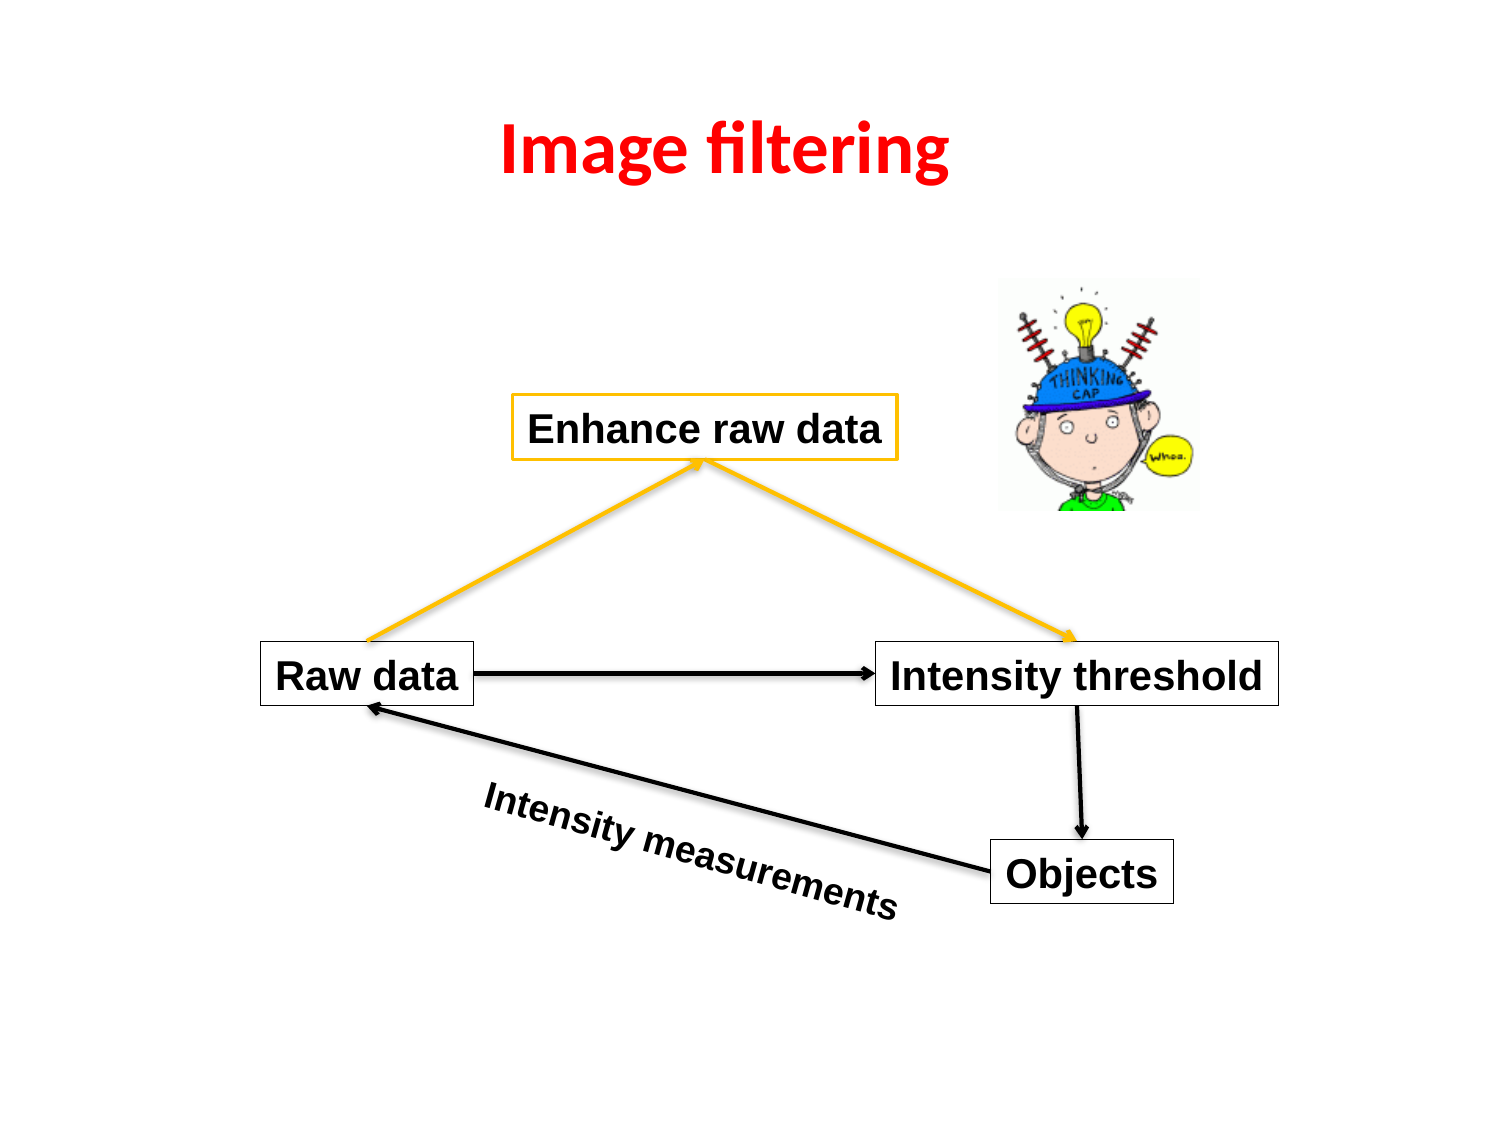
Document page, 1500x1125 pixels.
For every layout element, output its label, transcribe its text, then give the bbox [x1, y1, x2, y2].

title Image filtering [49, 49, 1401, 238]
text_box Objects [990, 839, 1174, 904]
text_box Intensity measurements [692, 881, 922, 941]
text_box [1076, 706, 1083, 840]
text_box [366, 706, 991, 873]
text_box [374, 277, 1201, 642]
text_box Intensity threshold [875, 641, 1279, 706]
text_box Raw data [260, 641, 474, 706]
